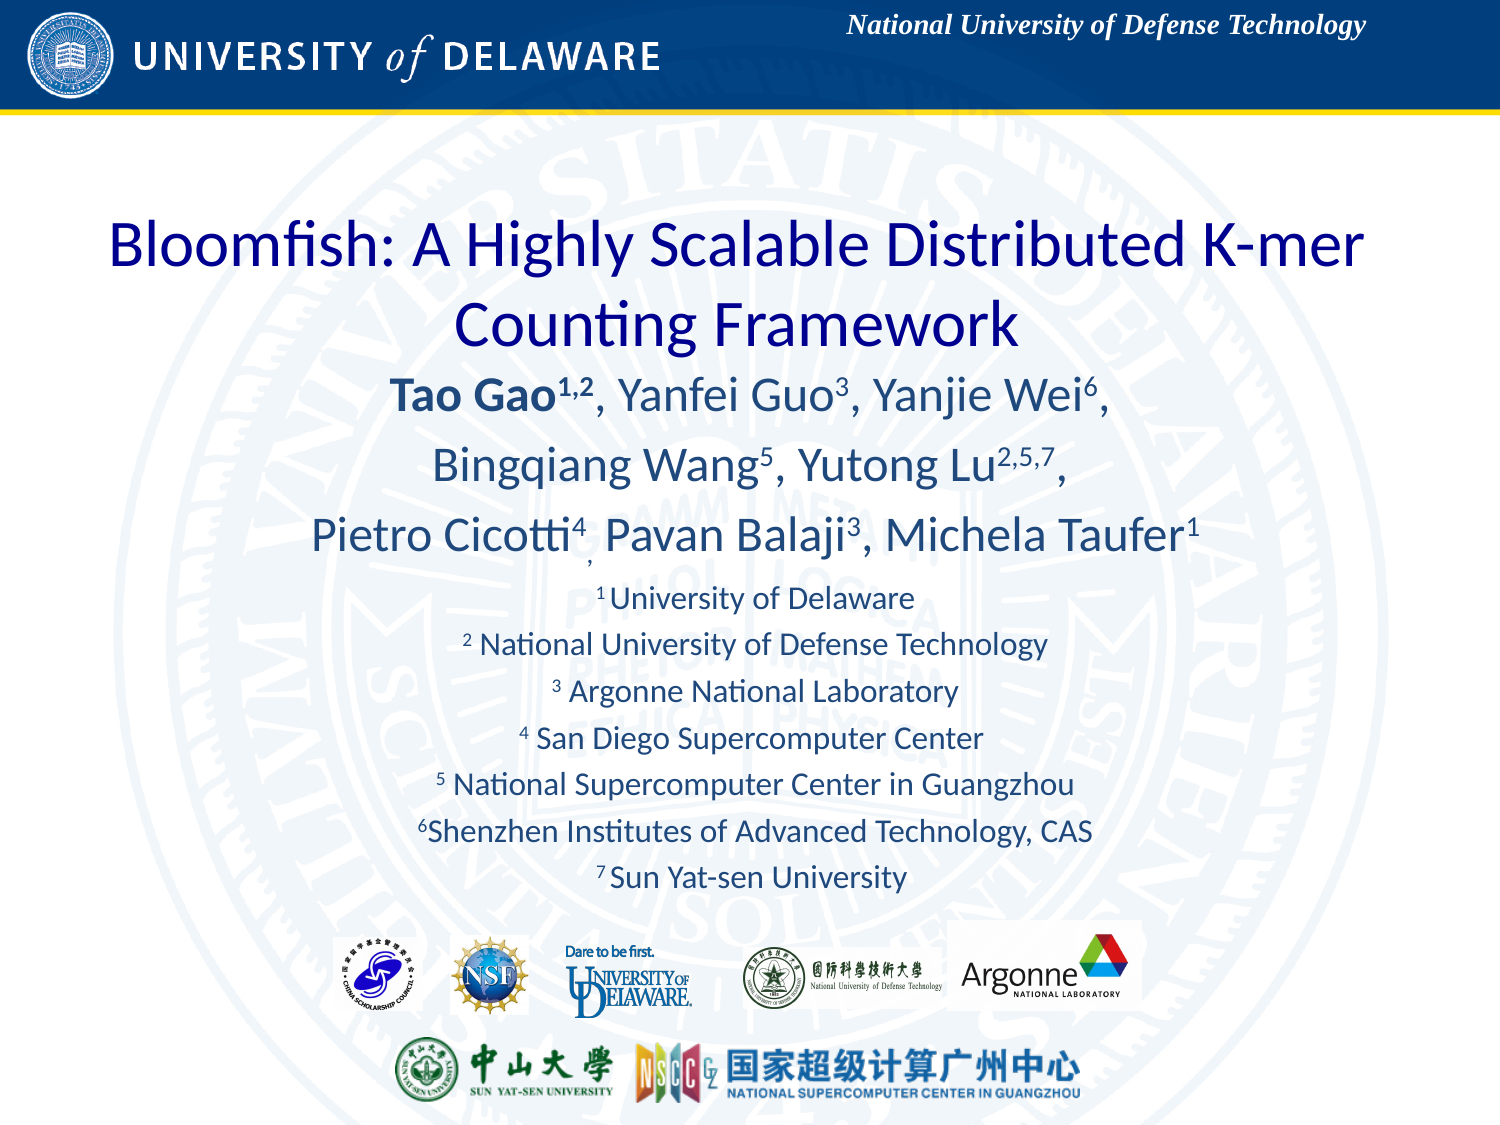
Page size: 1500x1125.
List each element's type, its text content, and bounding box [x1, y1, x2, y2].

title Bloomfish: A Highly Scalable Distributed K-mer Counting Framework [75, 158, 1400, 400]
picture [0, 0, 1500, 1125]
subtitle Tao Gao1,2, Yanfei Guo3, Yanjie Wei6, Bingqiang Wang5, Yutong Lu2,5,7, Pietro Cicotti4, Pavan Balaji3, Michela Taufer1 1 University of Delaware 2 National University of Defense Technology 3 Argonne National Laboratory 4 San Diego Supercomputer Center 5 National Supercomputer Center in Guangzhou 6Shenzhen Institutes of Advanced Technology, CAS 7 Sun Yat-sen University [230, 353, 1281, 913]
